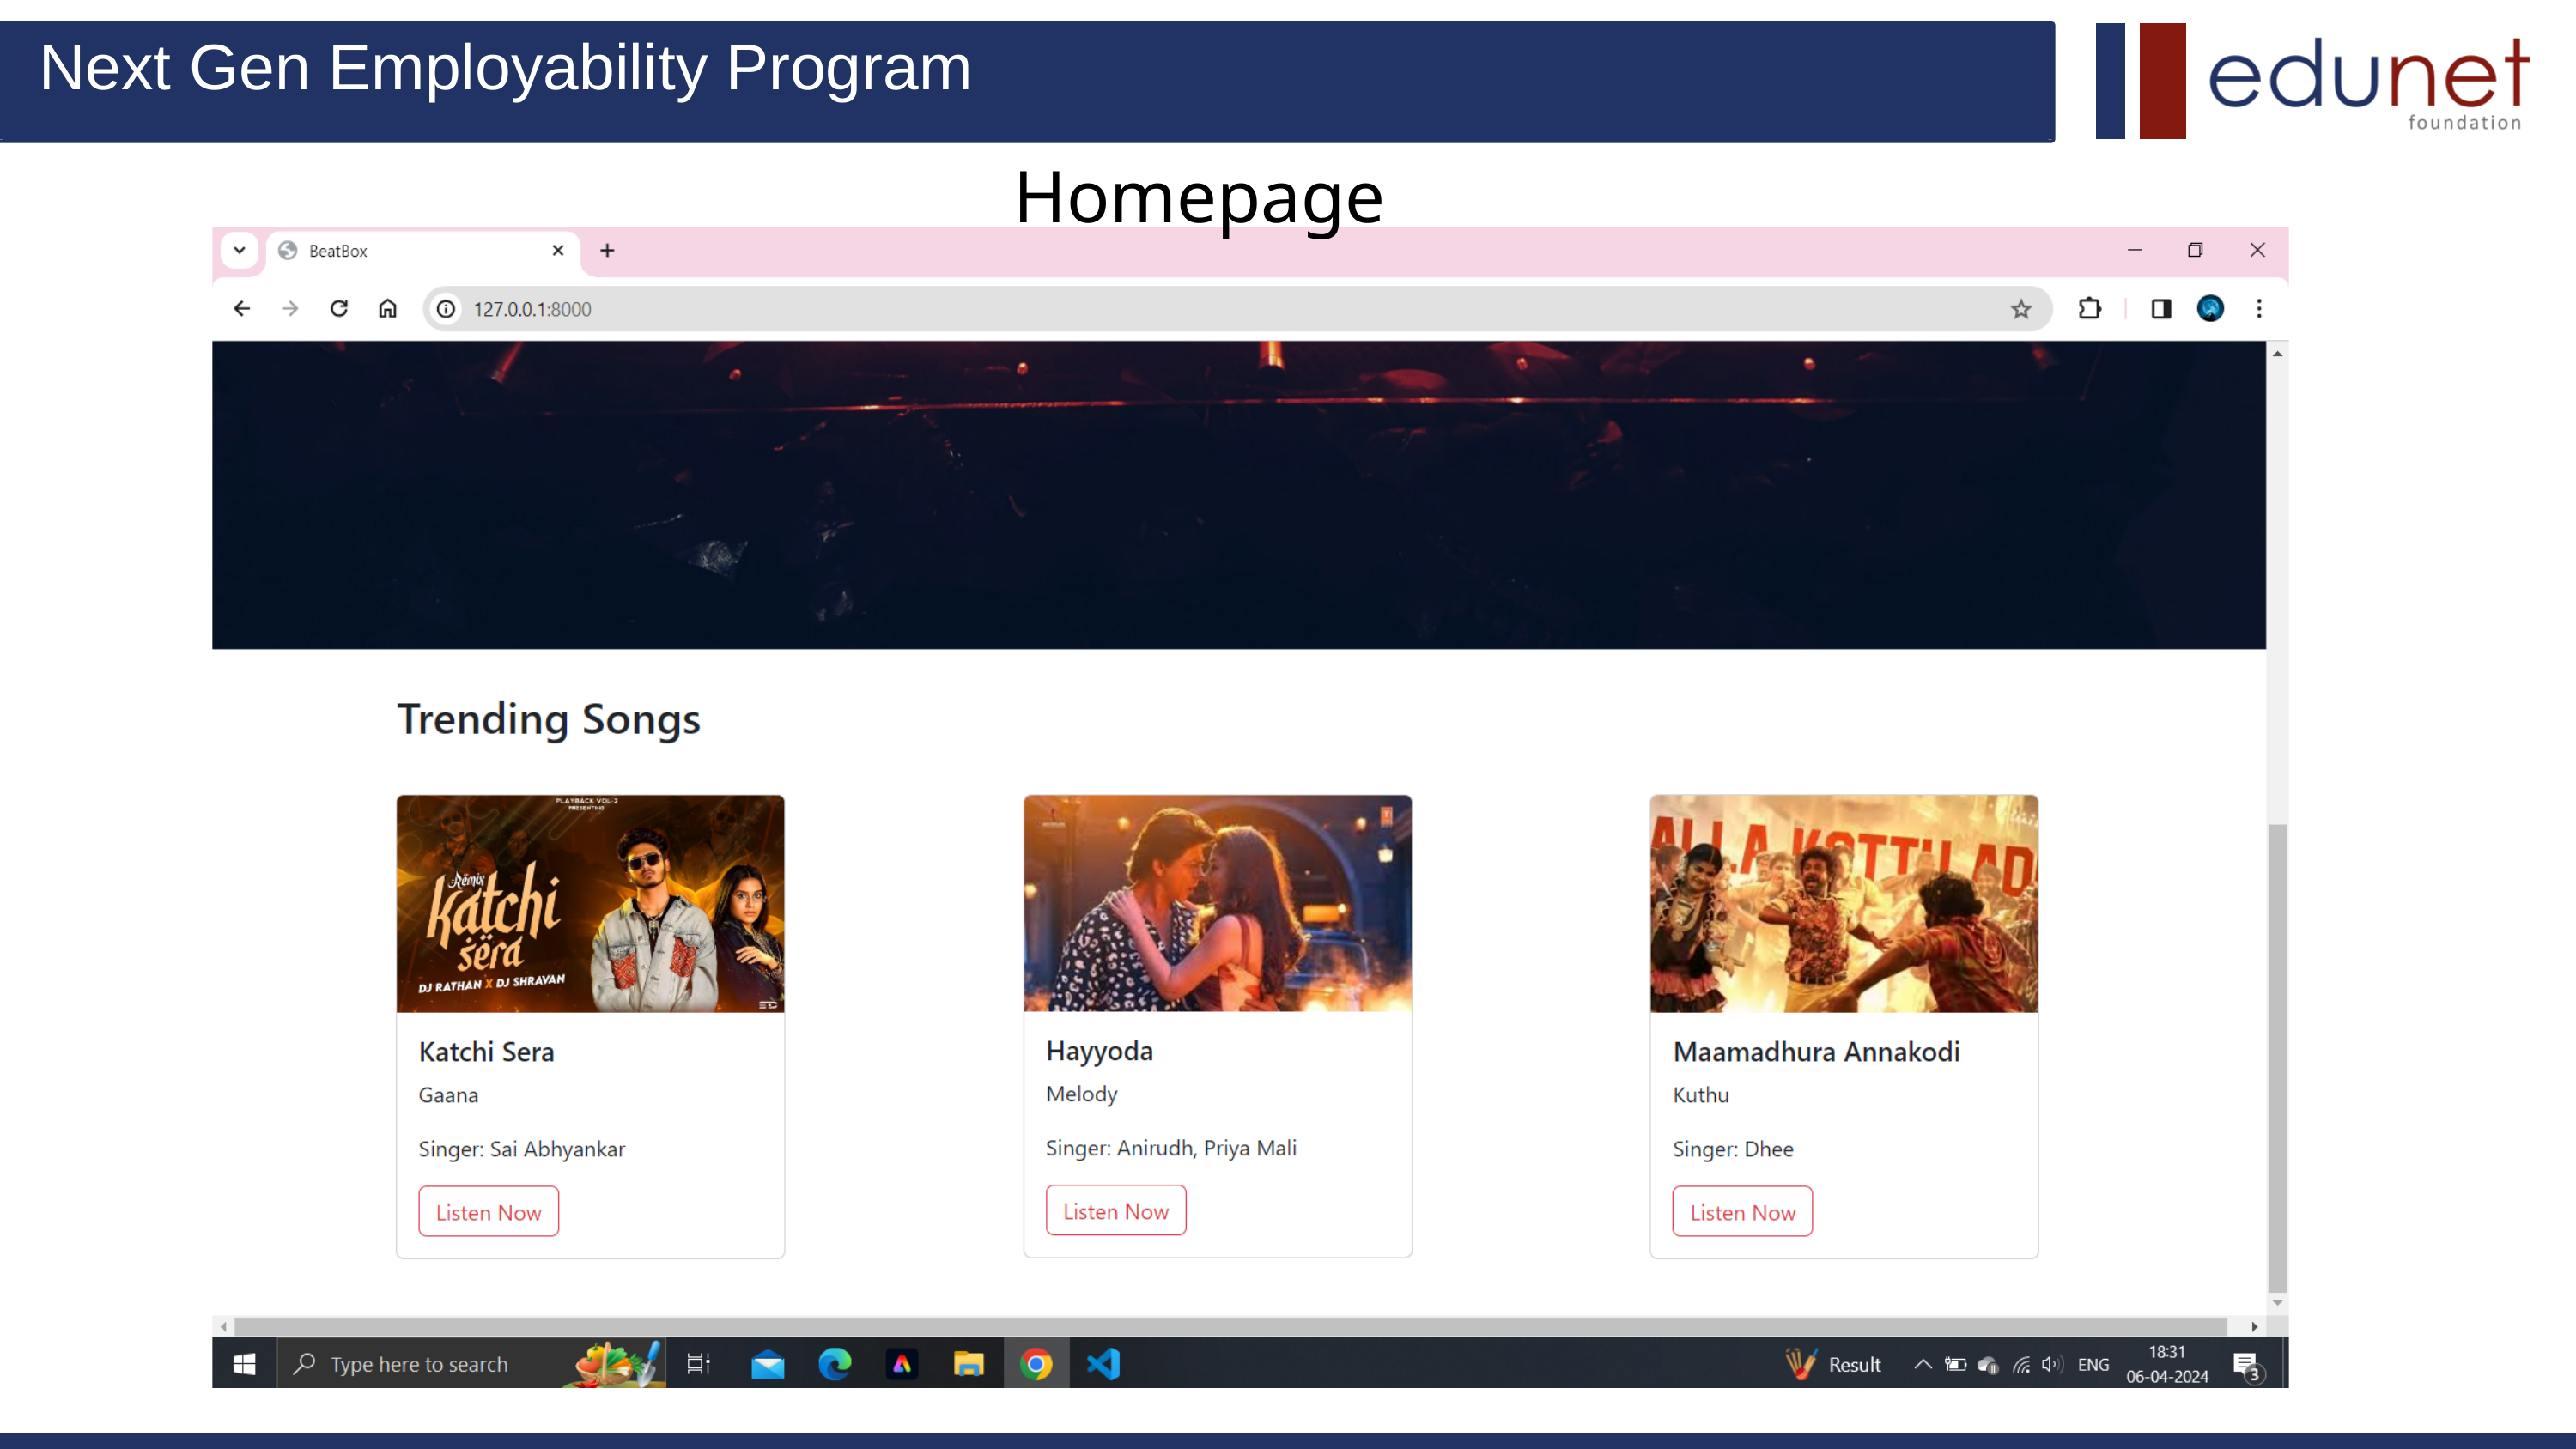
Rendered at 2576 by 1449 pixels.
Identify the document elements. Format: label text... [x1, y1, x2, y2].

text_box [212, 237, 2289, 1388]
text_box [2051, 17, 2365, 183]
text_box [0, 1432, 2576, 1449]
text_box [2368, 25, 2545, 142]
text_box Homepage [0, 150, 2432, 237]
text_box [0, 21, 2056, 143]
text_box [2095, 22, 2126, 140]
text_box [2139, 22, 2187, 140]
